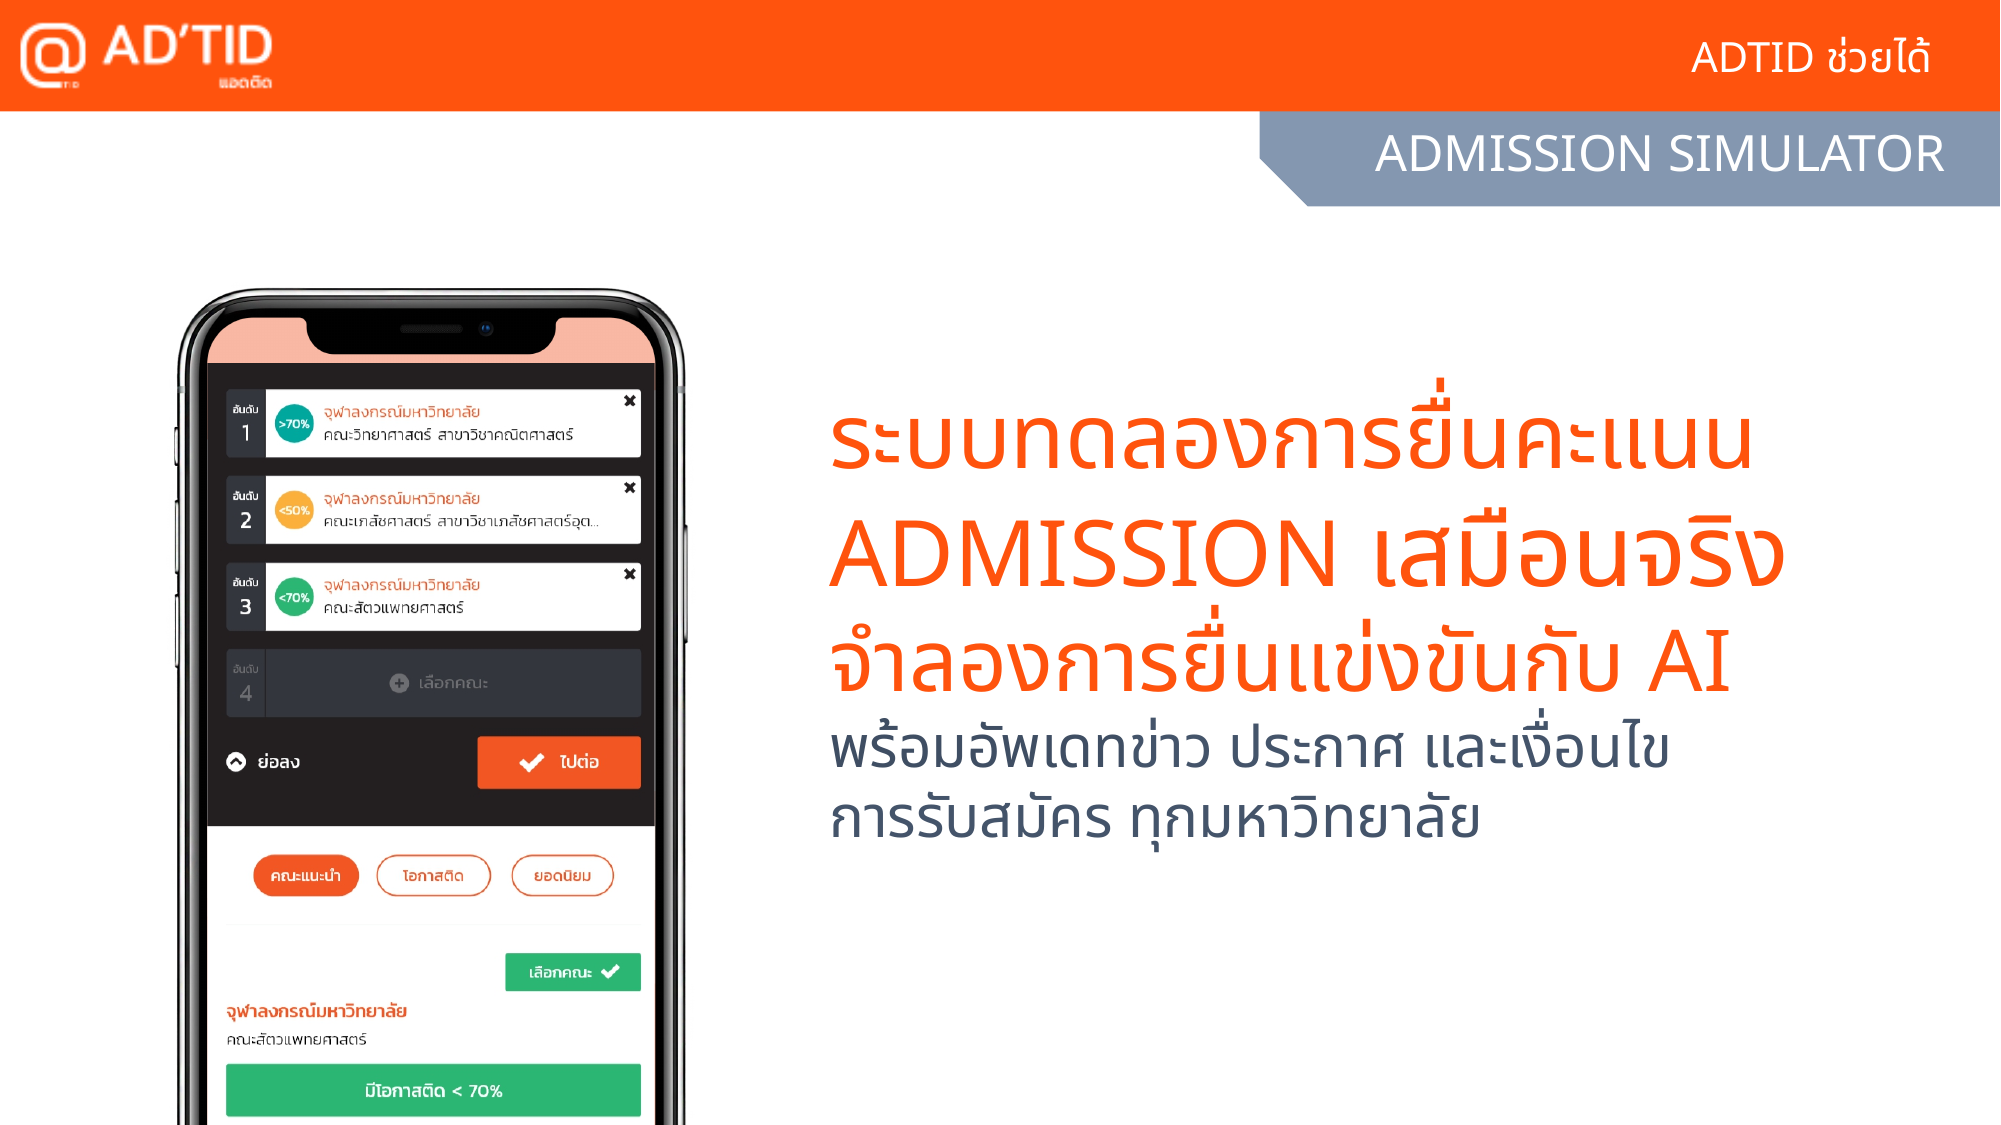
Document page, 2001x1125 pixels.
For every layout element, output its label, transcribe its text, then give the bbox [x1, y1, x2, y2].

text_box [0, 0, 2000, 112]
text_box ADMISSION SIMULATOR [1360, 113, 1961, 189]
text_box ระบบทดลองการยื่นคะแนน ADMISSION เสมือนจริง จำลองการยื่นแข่งขันกับ AI พร้อมอัพเดทข่าว ประกาศ และเงื่อนไข การรับสมัคร ทุกมหาวิทยาลัย [814, 371, 2000, 857]
text_box [1258, 112, 2000, 208]
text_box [164, 277, 698, 1125]
